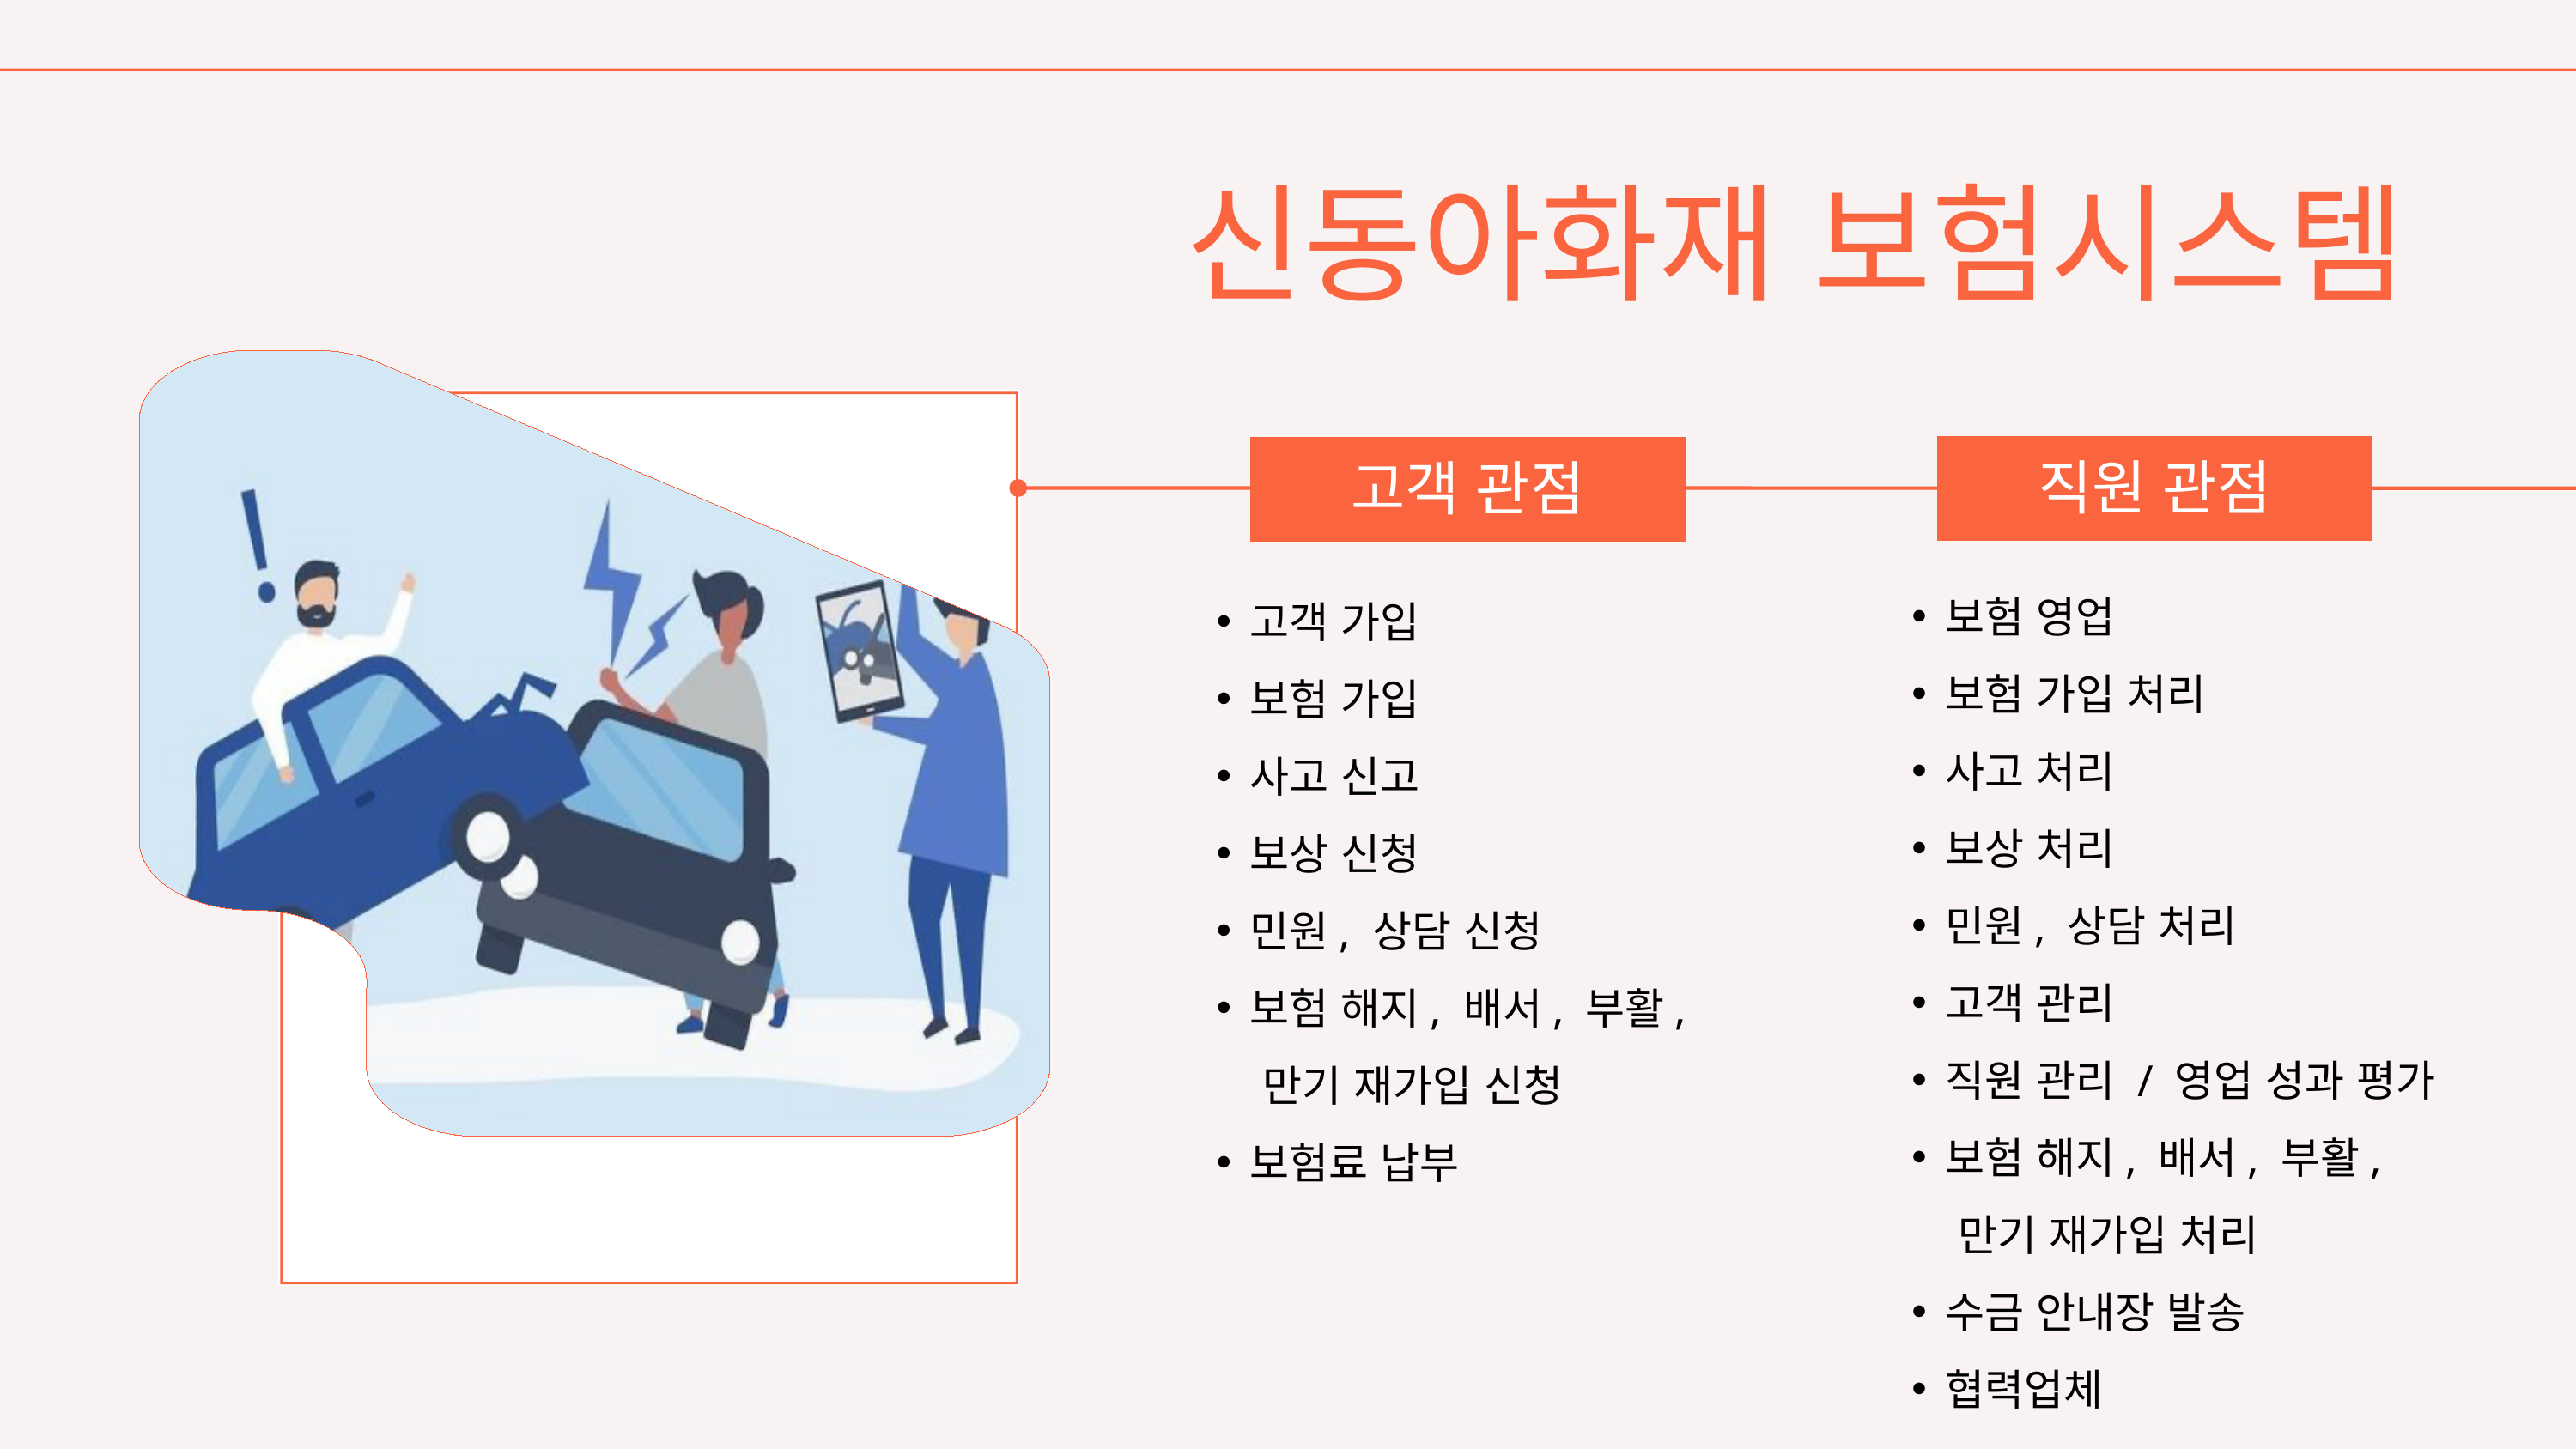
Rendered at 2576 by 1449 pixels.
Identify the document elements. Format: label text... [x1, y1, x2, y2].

text_box 고객 가입 보험 가입 사고 신고 보상 신청 민원, 상담 신청 보험 해지, 배서, 부활, 만기 재가입 신청 보험료 납부 [1170, 563, 1710, 1271]
text_box 신동아화재 보험시스템 [1172, 101, 2420, 324]
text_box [1249, 432, 1686, 543]
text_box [138, 349, 1051, 1137]
text_box 보험 영업 보험 가입 처리 사고 처리 보상 처리 민원, 상담 처리 고객 관리 직원 관리 / 영업 성과 평가 보험 해지, 배서, 부활, 만기 재가입 처리 수금 안내장 발송 협력업체 [1878, 564, 2469, 1449]
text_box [280, 1145, 1018, 1285]
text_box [1936, 430, 2372, 542]
